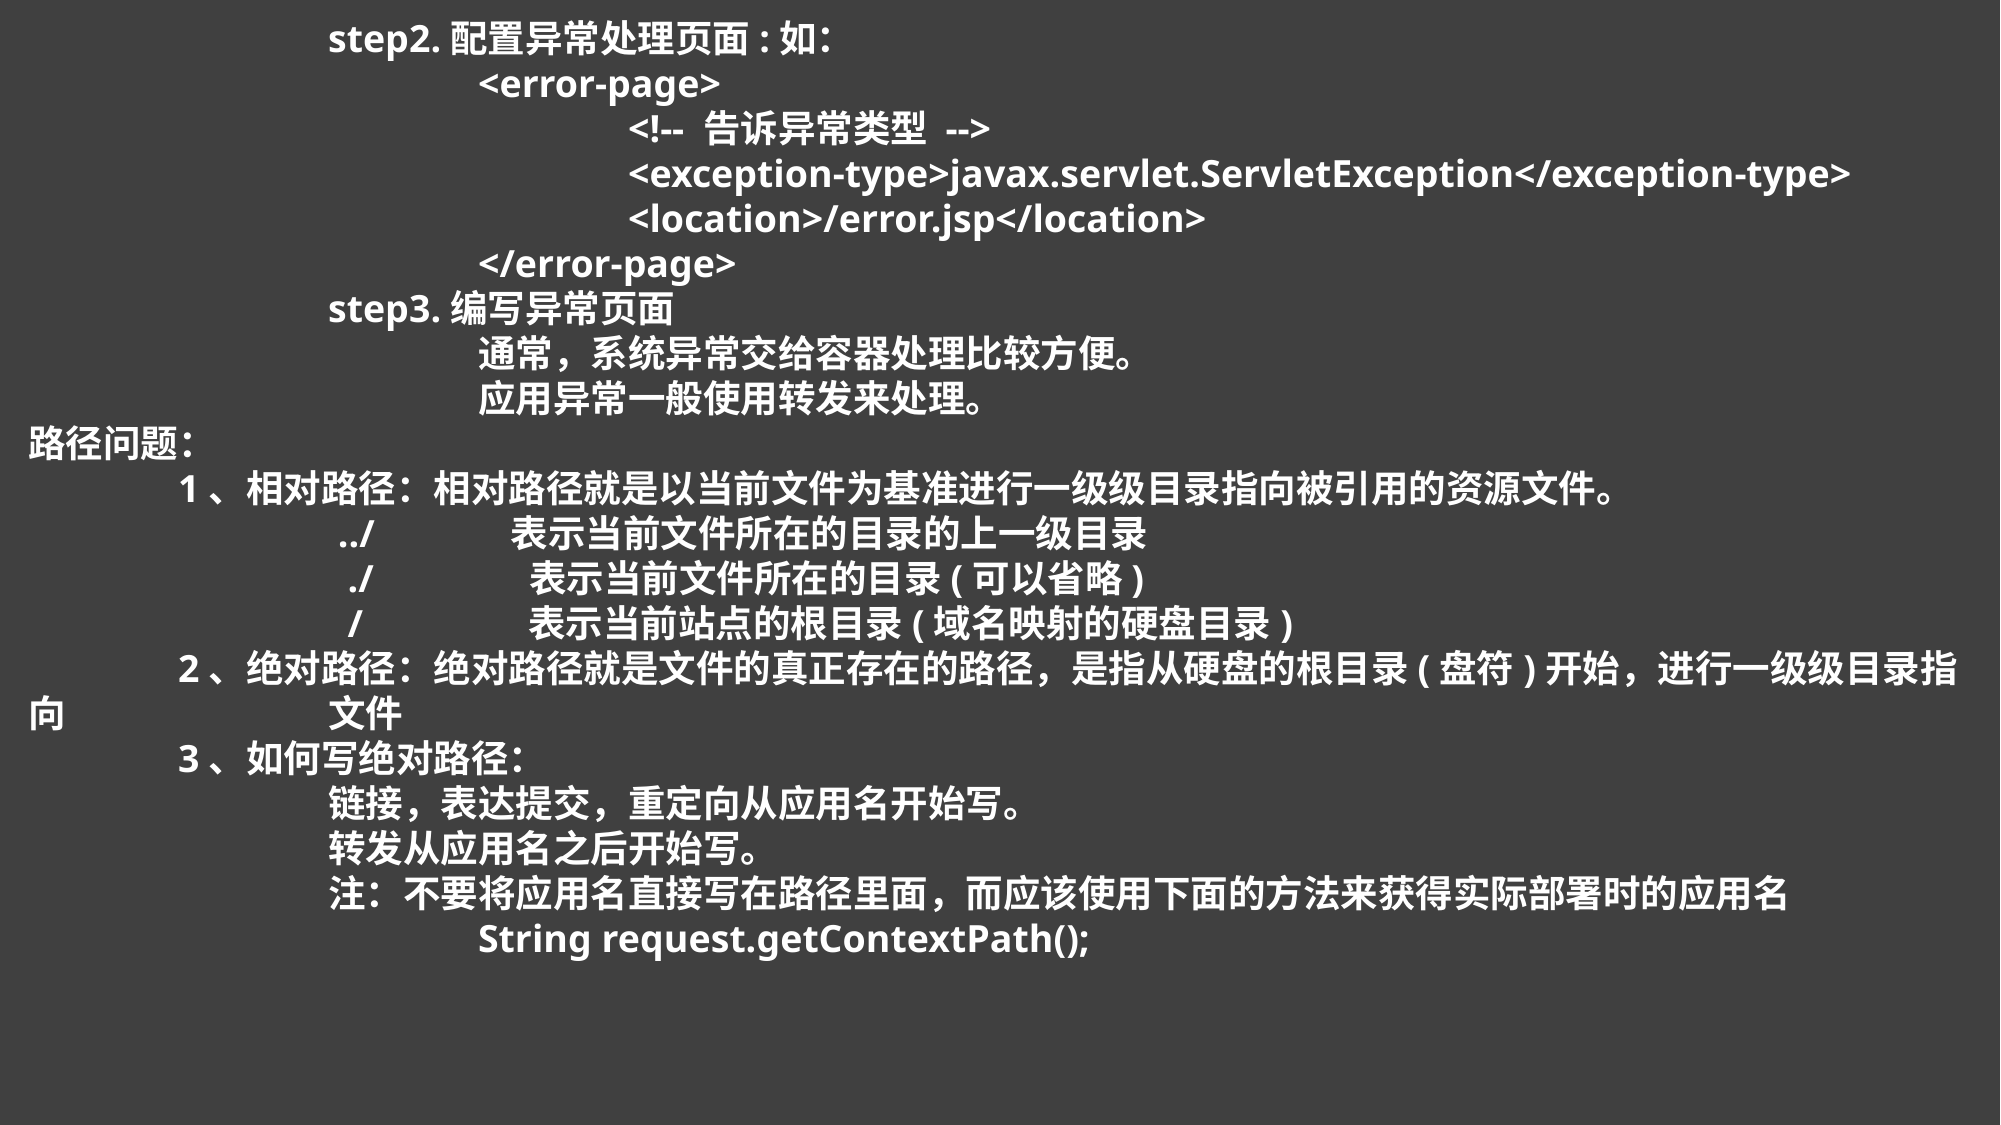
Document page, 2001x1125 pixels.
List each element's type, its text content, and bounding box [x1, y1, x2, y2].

text_box step2.配置异常处理页面:如： <error-page> <!-- 告诉异常类型 --> <exception-type>javax.servlet.ServletException</exception-type> <location>/error.jsp</location> </error-page> step3.编写异常页面 通常，系统异常交给容器处理比较方便。 应用异常一般使用转发来处理。 路径问题： 1、相对路径：相对路径就是以当前文件为基准进行一级级目录指向被引用的资源文件。 ../ 表示当前文件所在的目录的上一级目录 ./ 表示当前文件所在的目录(可以省略) / 表示当前站点的根目录(域名映射的硬盘目录) 2、绝对路径：绝对路径就是文件的真正存在的路径，是指从硬盘的根目录(盘符)开始，进行一级级目录指向 文件 3、如何写绝对路径： 链接，表达提交，重定向从应用名开始写。 转发从应用名之后开始写。 注：不要将应用名直接写在路径里面，而应该使用下面的方法来获得实际部署时的应用名 String request.getContextPath(); [13, 7, 1987, 1013]
